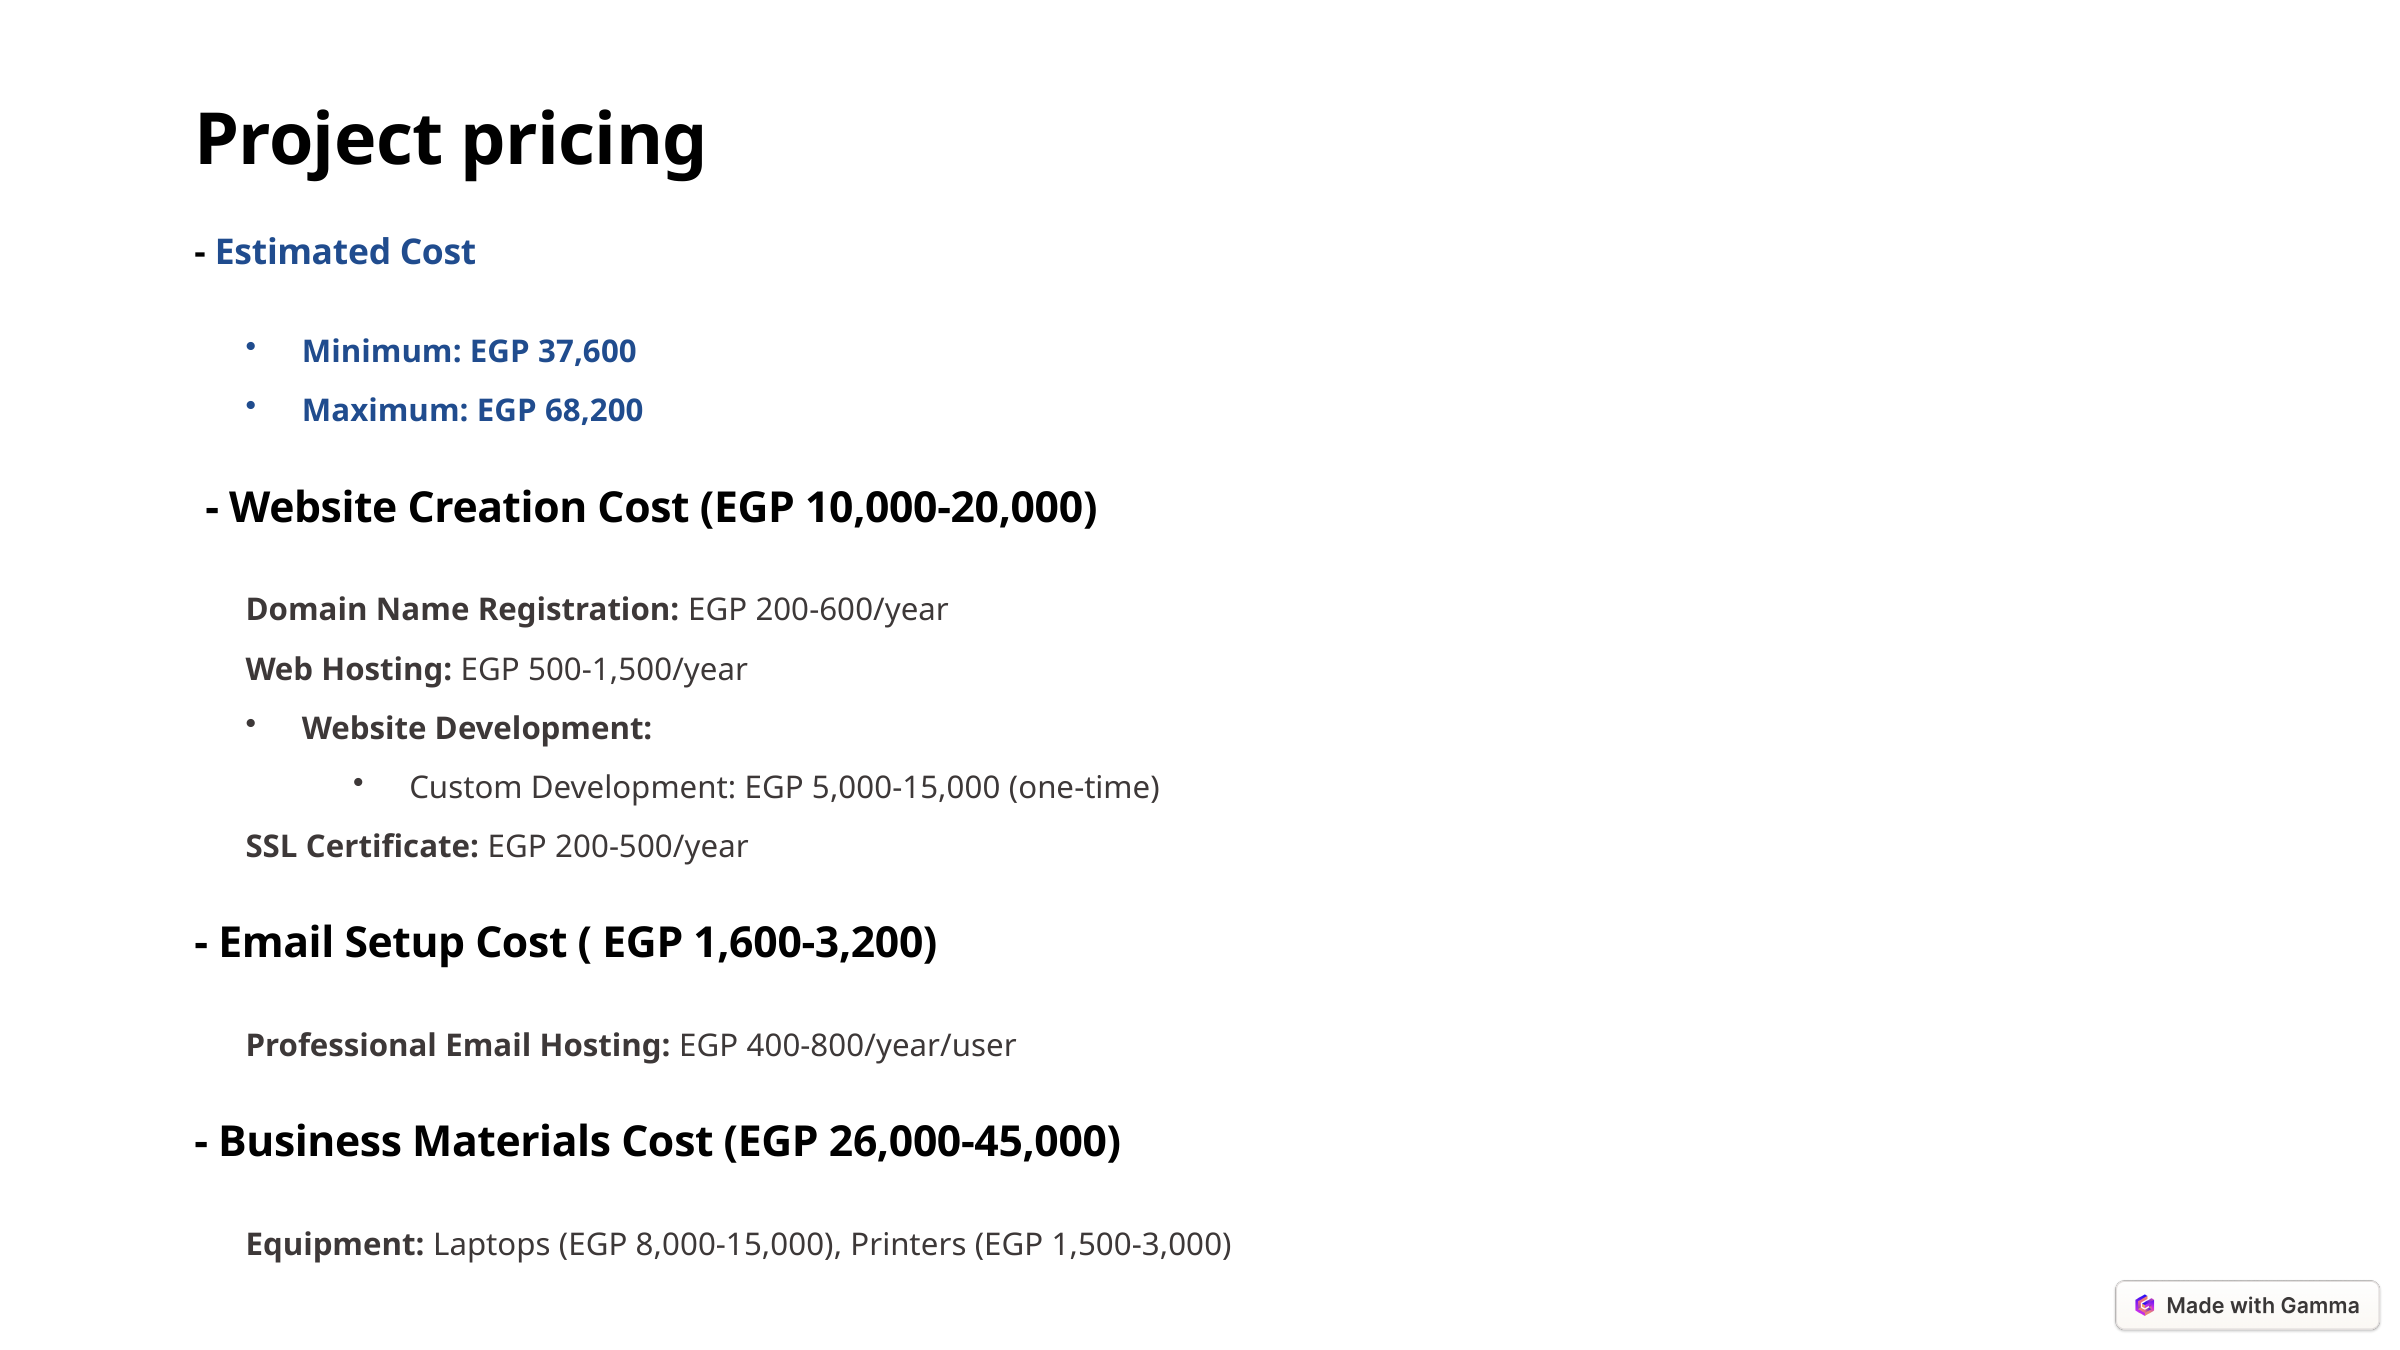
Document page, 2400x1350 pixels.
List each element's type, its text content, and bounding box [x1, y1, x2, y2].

text_box SSL Certificate: EGP 200-500/year [245, 816, 2206, 865]
text_box Domain Name Registration: EGP 200-600/year [245, 578, 2206, 627]
text_box Professional Email Hosting: EGP 400-800/year/user [245, 1014, 2206, 1063]
text_box Website Development: [245, 697, 2206, 746]
text_box - Estimated Cost [194, 227, 559, 273]
text_box Maximum: EGP 68,200 [245, 380, 2206, 429]
picture [2106, 1271, 2389, 1339]
text_box Custom Development: EGP 5,000-15,000 (one-time) [296, 756, 2206, 805]
text_box Project pricing [194, 88, 923, 180]
text_box - Website Creation Cost (EGP 10,000-20,000) [194, 476, 1195, 531]
text_box Web Hosting: EGP 500-1,500/year [245, 638, 2206, 687]
text_box Minimum: EGP 37,600 [245, 320, 2206, 369]
text_box - Business Materials Cost (EGP 26,000-45,000) [194, 1111, 1222, 1166]
text_box Equipment: Laptops (EGP 8,000-15,000), Printers (EGP 1,500-3,000) [245, 1213, 2206, 1262]
text_box - Email Setup Cost ( EGP 1,600-3,200) [194, 912, 1015, 967]
